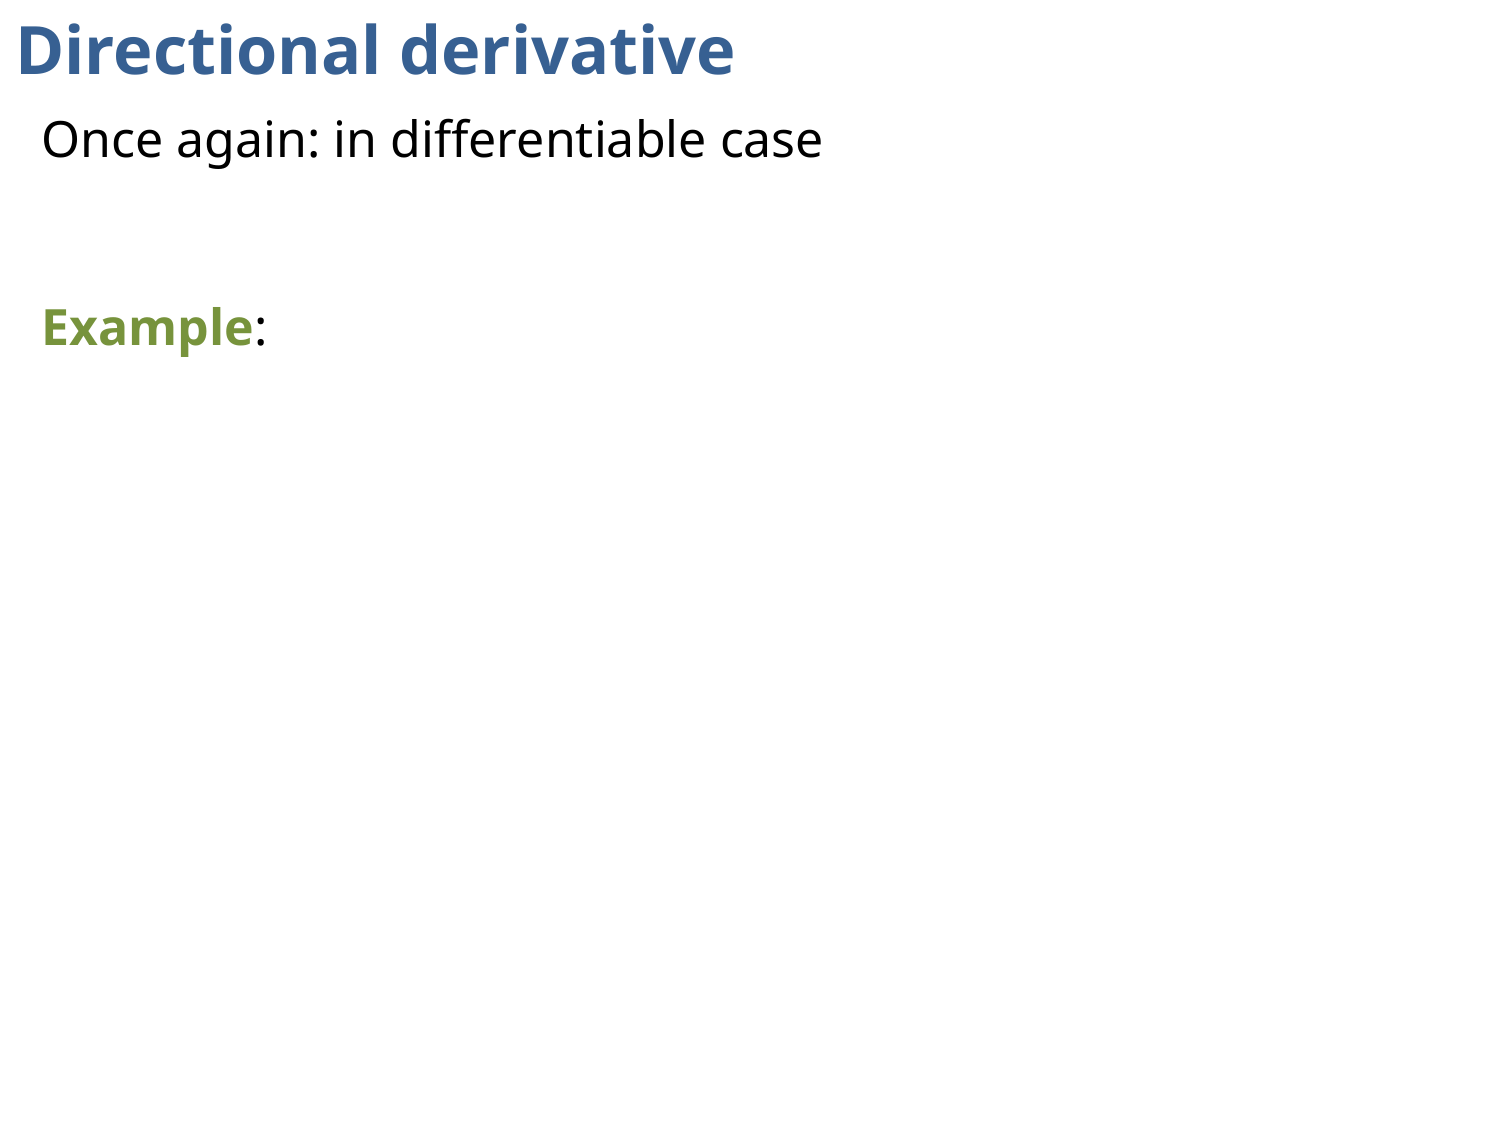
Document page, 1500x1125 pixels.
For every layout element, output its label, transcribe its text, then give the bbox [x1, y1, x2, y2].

title Directional derivative [0, 0, 1500, 102]
